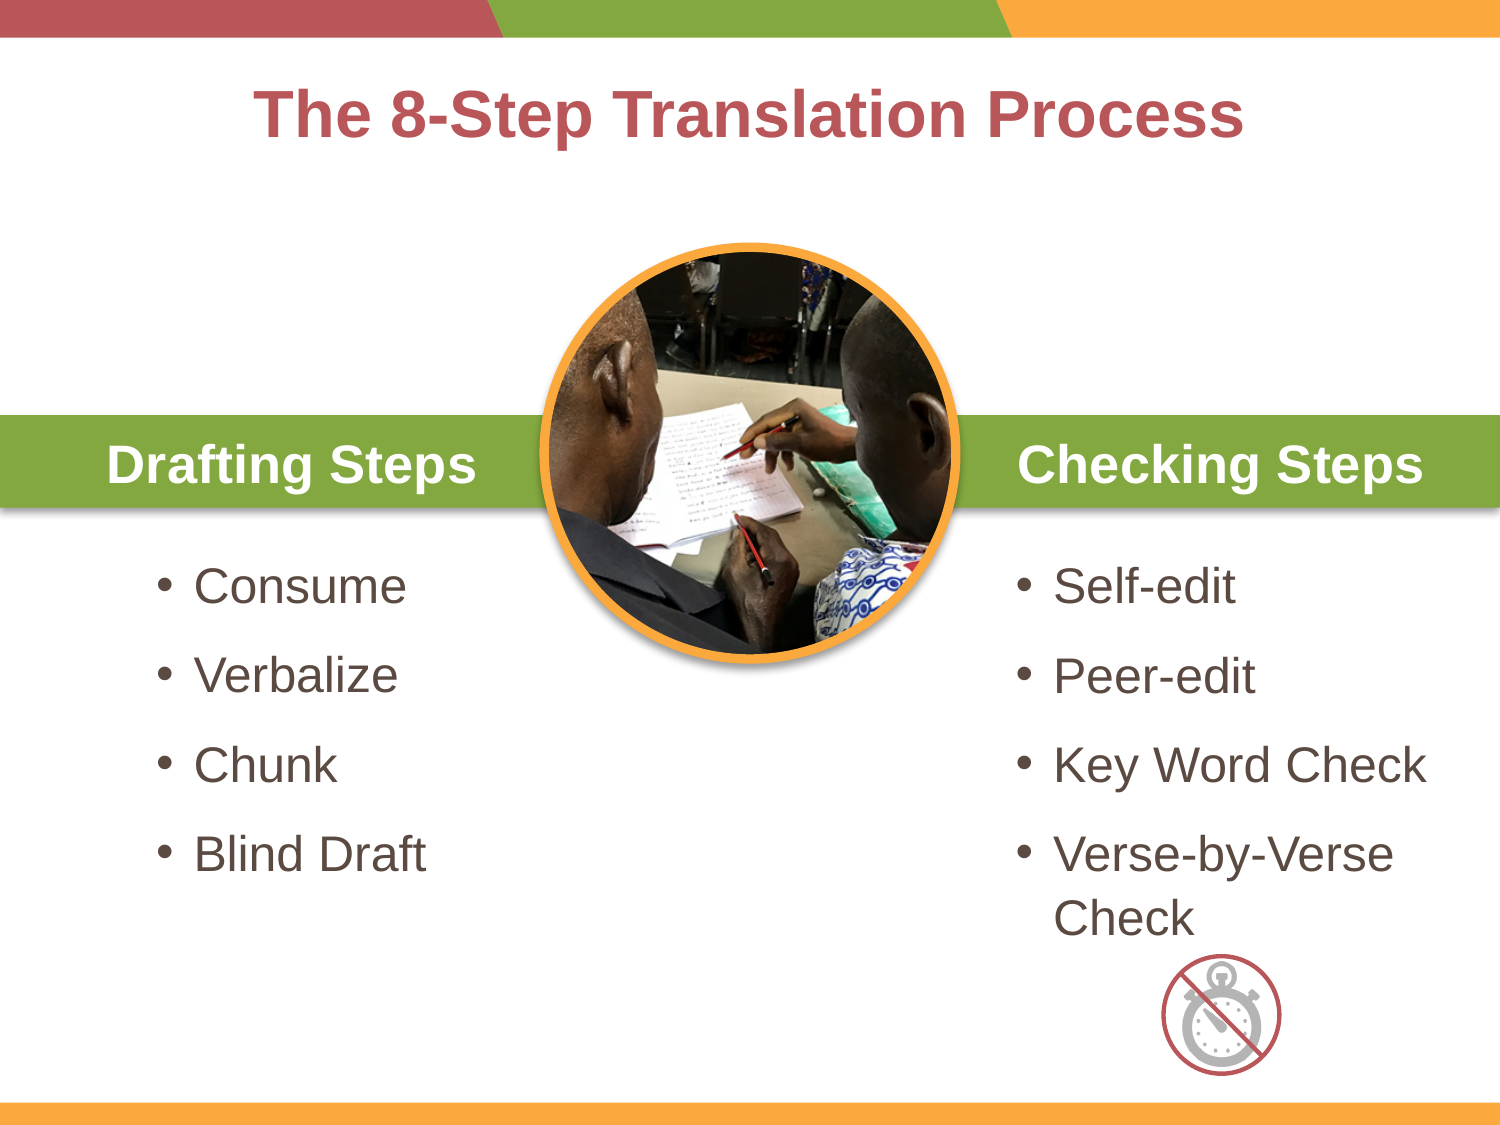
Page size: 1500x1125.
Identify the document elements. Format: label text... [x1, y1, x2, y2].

text_box Drafting Steps [86, 421, 499, 502]
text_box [1161, 953, 1282, 1076]
text_box [960, 415, 1500, 508]
text_box Consume Verbalize Chunk Blind Draft [58, 542, 525, 889]
text_box [0, 415, 539, 508]
text_box Checking Steps [988, 421, 1454, 502]
picture [544, 247, 956, 659]
text_box Self-edit Peer-edit Key Word Check Verse-by-Verse Check [988, 542, 1455, 954]
title The 8-Step Translation Process [103, 63, 1397, 281]
